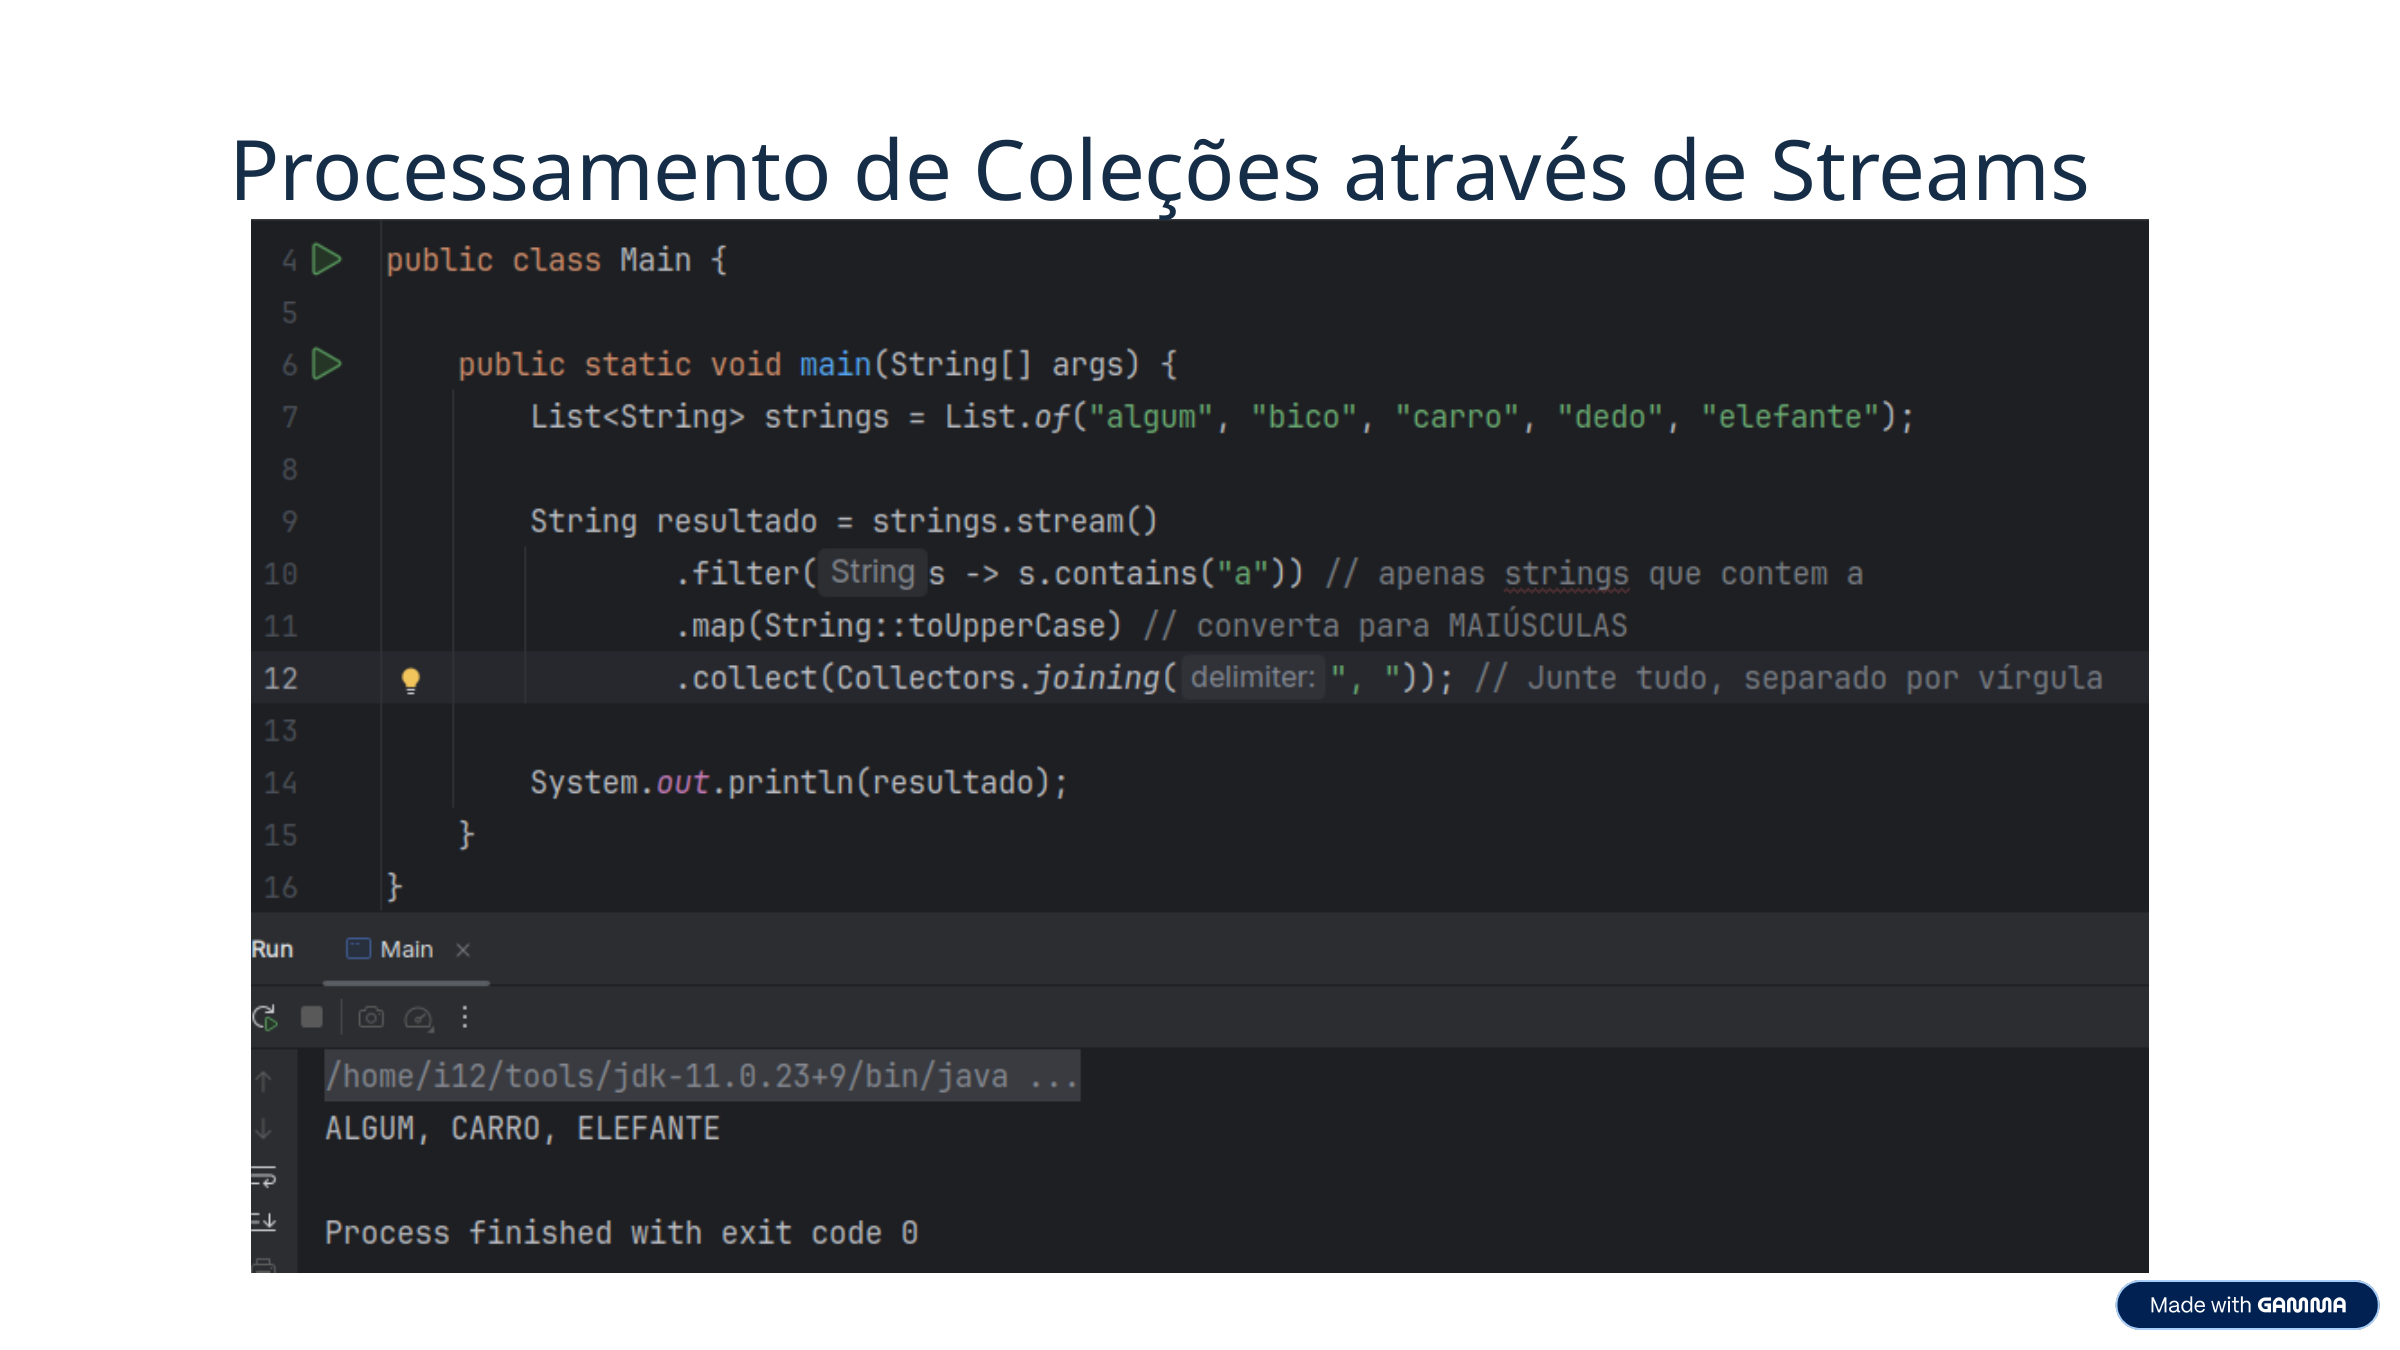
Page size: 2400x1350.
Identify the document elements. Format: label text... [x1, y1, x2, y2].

picture [251, 219, 2389, 1339]
text_box Processamento de Coleções através de Streams [229, 92, 2301, 197]
